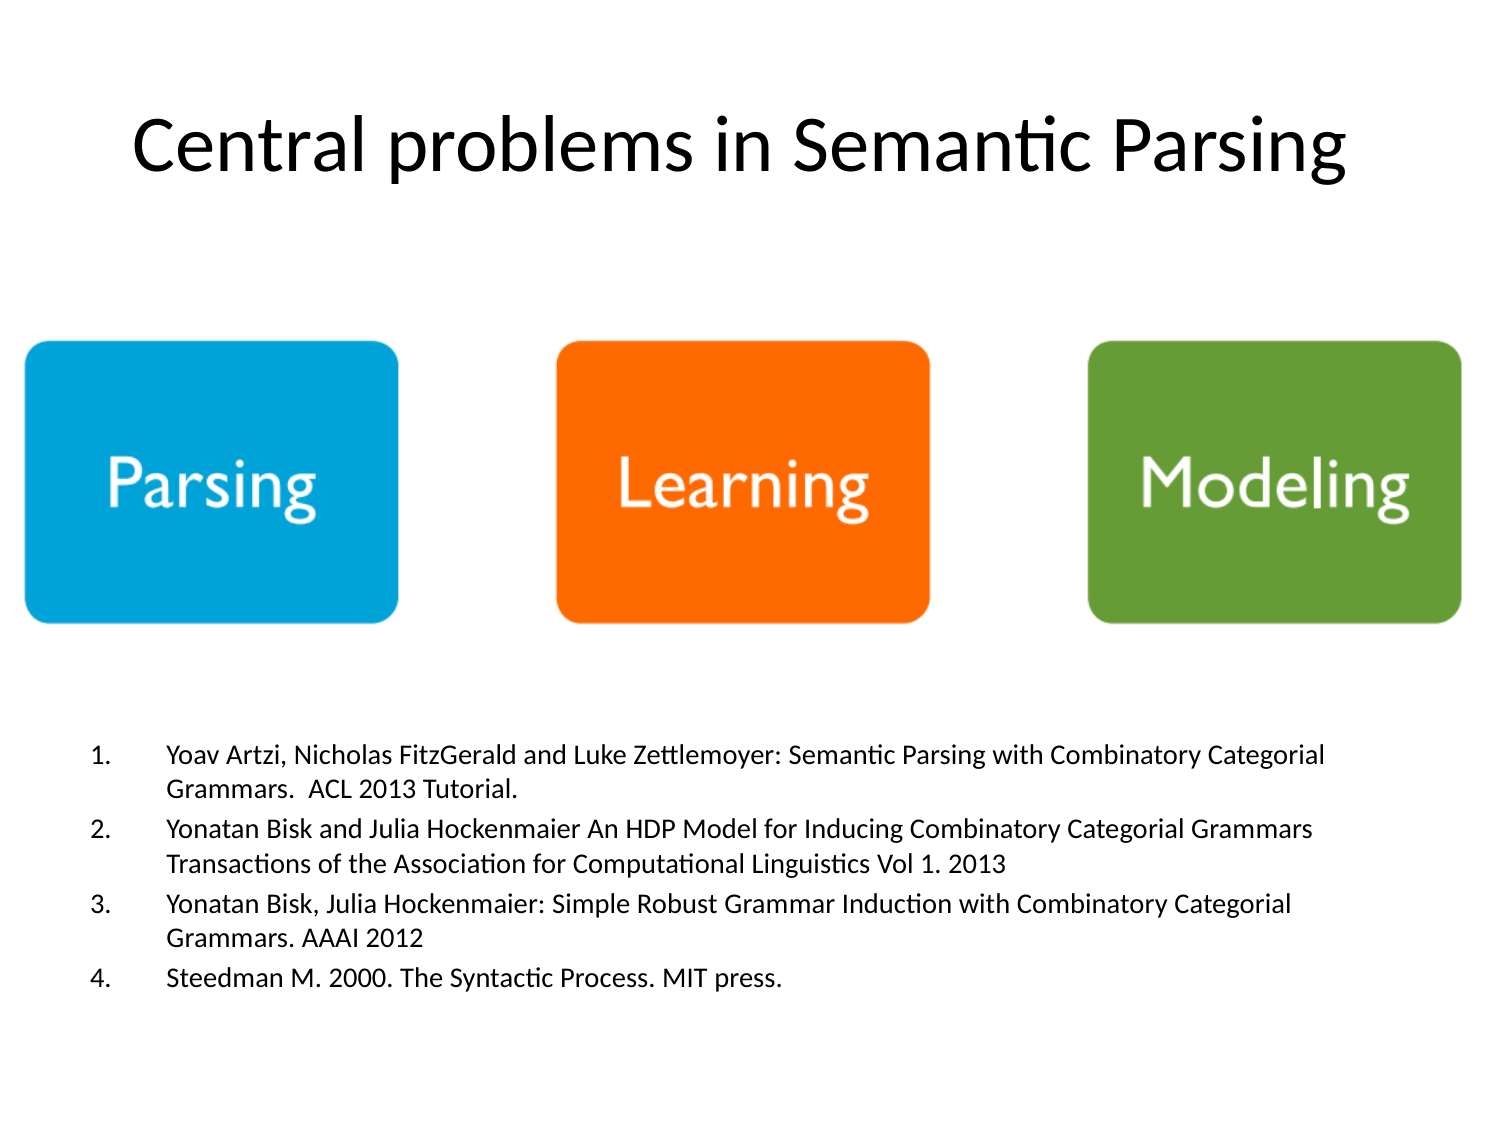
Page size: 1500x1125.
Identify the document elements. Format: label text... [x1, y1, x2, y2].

picture [0, 260, 1500, 645]
title Central problems in Semantic Parsing [75, 45, 1425, 233]
list Yoav Artzi, Nicholas FitzGerald and Luke Zettlemoyer: Semantic Parsing with Combinatory Categorial Grammars. ACL 2013 Tutorial. Yonatan Bisk and Julia Hockenmaier An HDP Model for Inducing Combinatory Categorial Grammars Transactions of the Association for Computational Linguistics Vol 1. 2013 Yonatan Bisk, Julia Hockenmaier: Simple Robust Grammar Induction with Combinatory Categorial Grammars. AAAI 2012 Steedman M. 2000. The Syntactic Process. MIT press. [75, 728, 1425, 1005]
